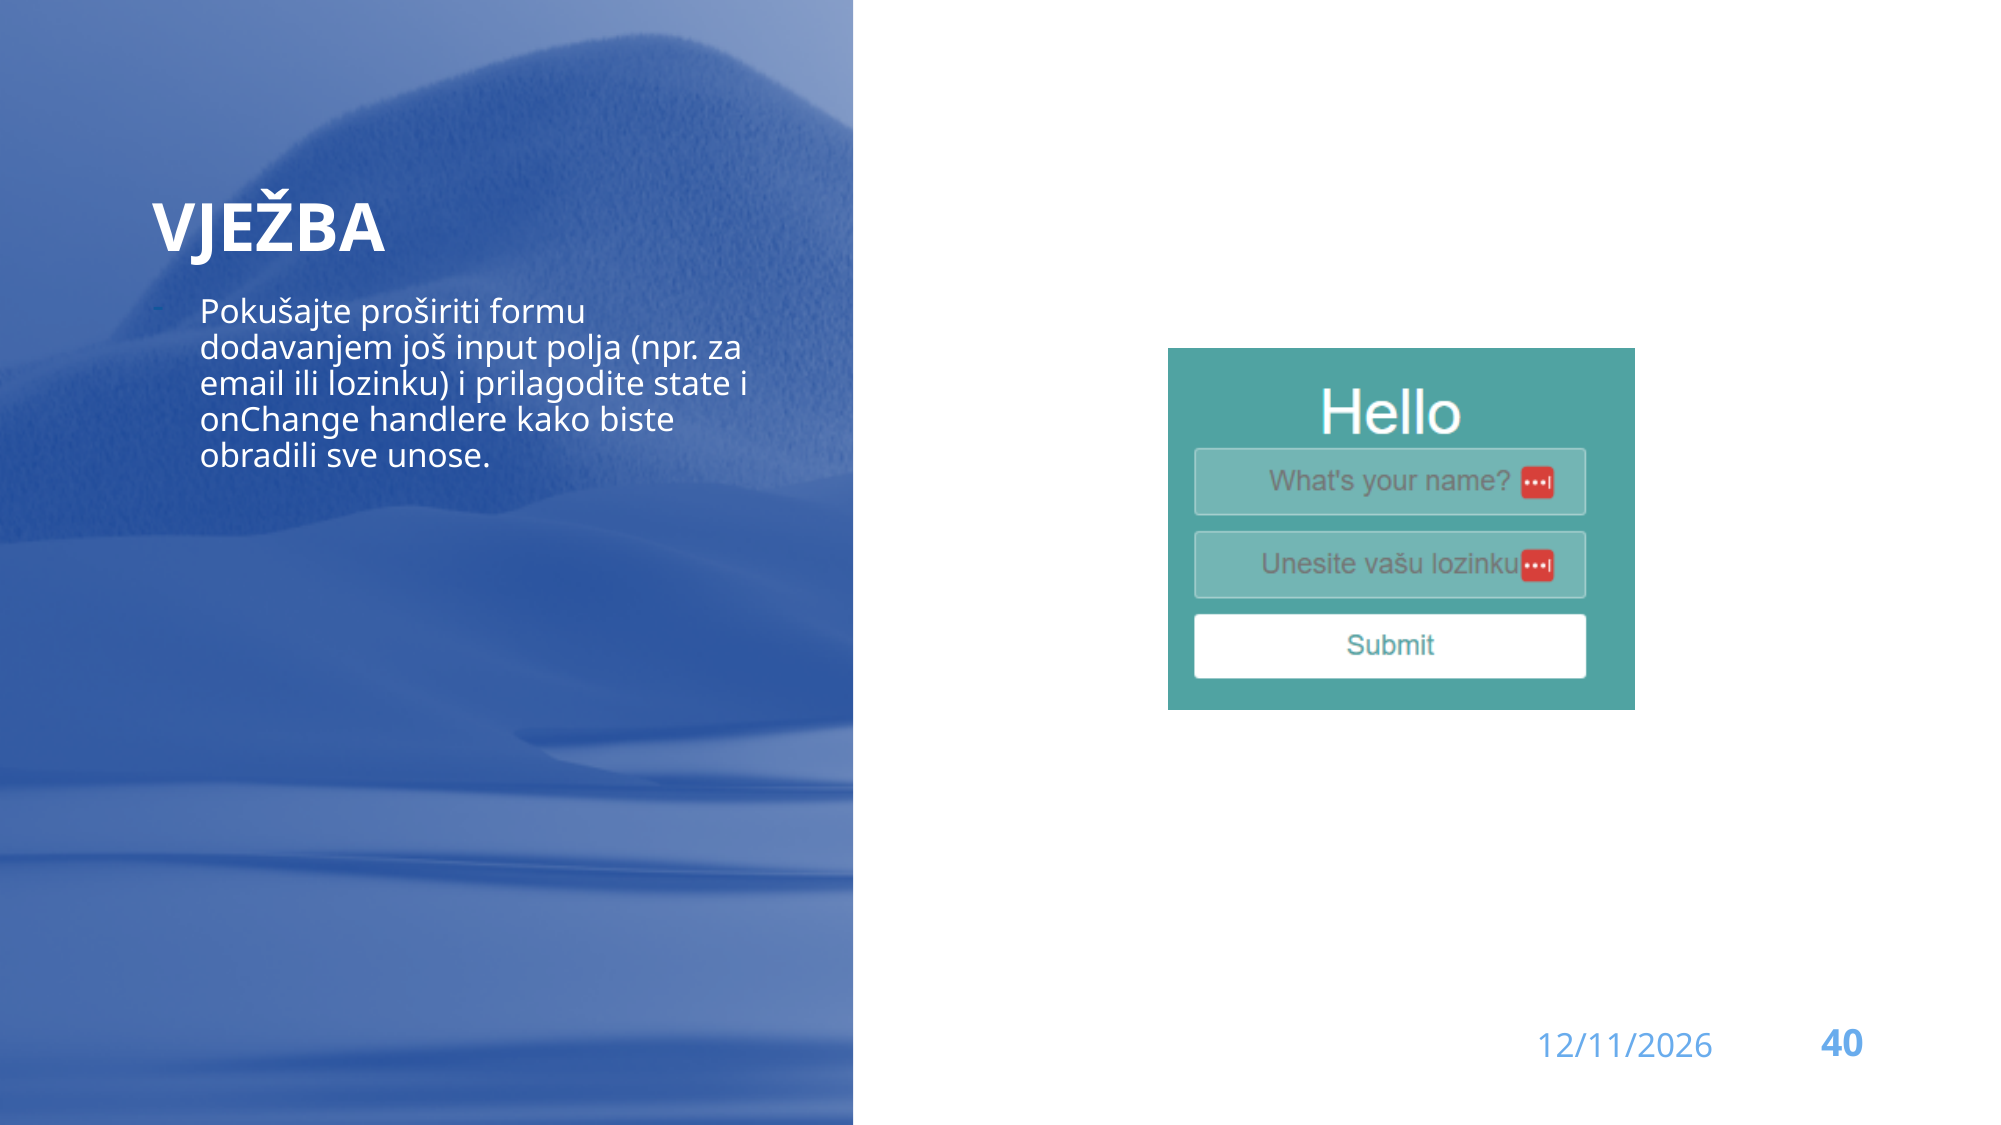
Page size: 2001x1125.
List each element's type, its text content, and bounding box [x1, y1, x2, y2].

picture [0, 0, 854, 1125]
title VJEžba [137, 161, 783, 273]
picture [1168, 348, 1635, 710]
list Pokušajte proširiti formu dodavanjem još input polja (npr. za email ili lozinku) i prilagodite state i onChange handlere kako biste obradili sve unose. [137, 287, 783, 1061]
